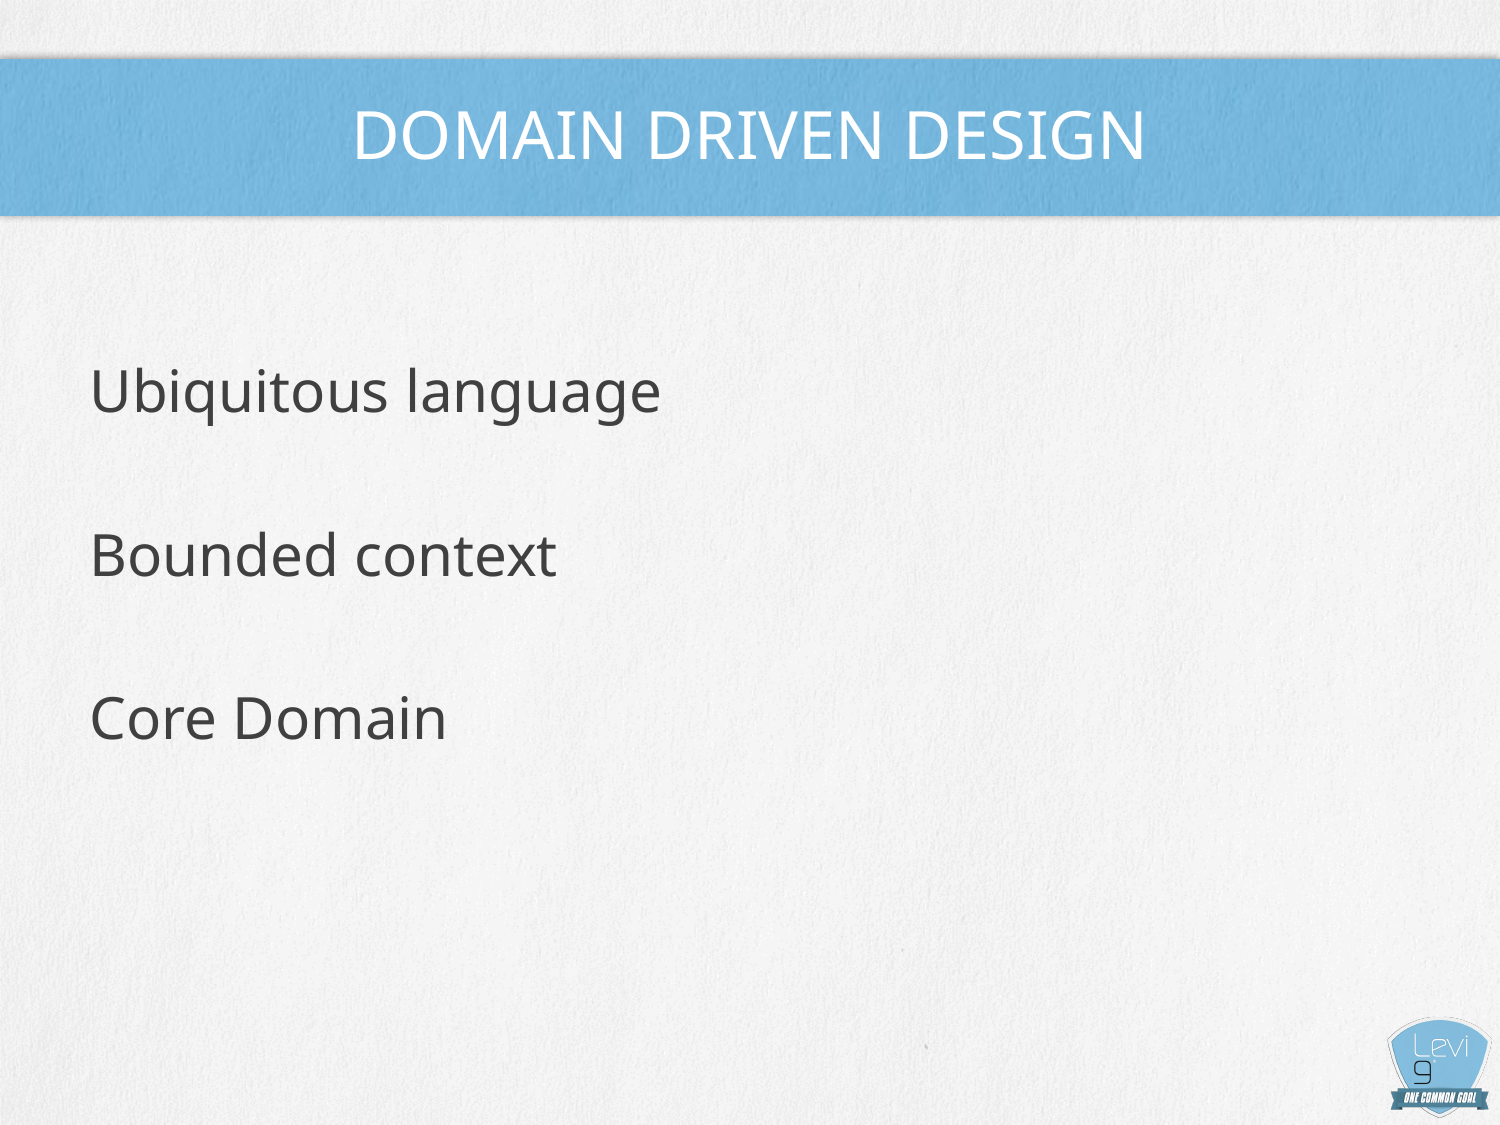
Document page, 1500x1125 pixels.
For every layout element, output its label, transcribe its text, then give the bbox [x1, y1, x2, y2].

text_box [119, 359, 270, 510]
picture [1386, 1013, 1493, 1120]
title Domain DRIVEN DESIGN [0, 59, 1500, 216]
list Ubiquitous language Bounded context Core Domain [75, 265, 1425, 1004]
